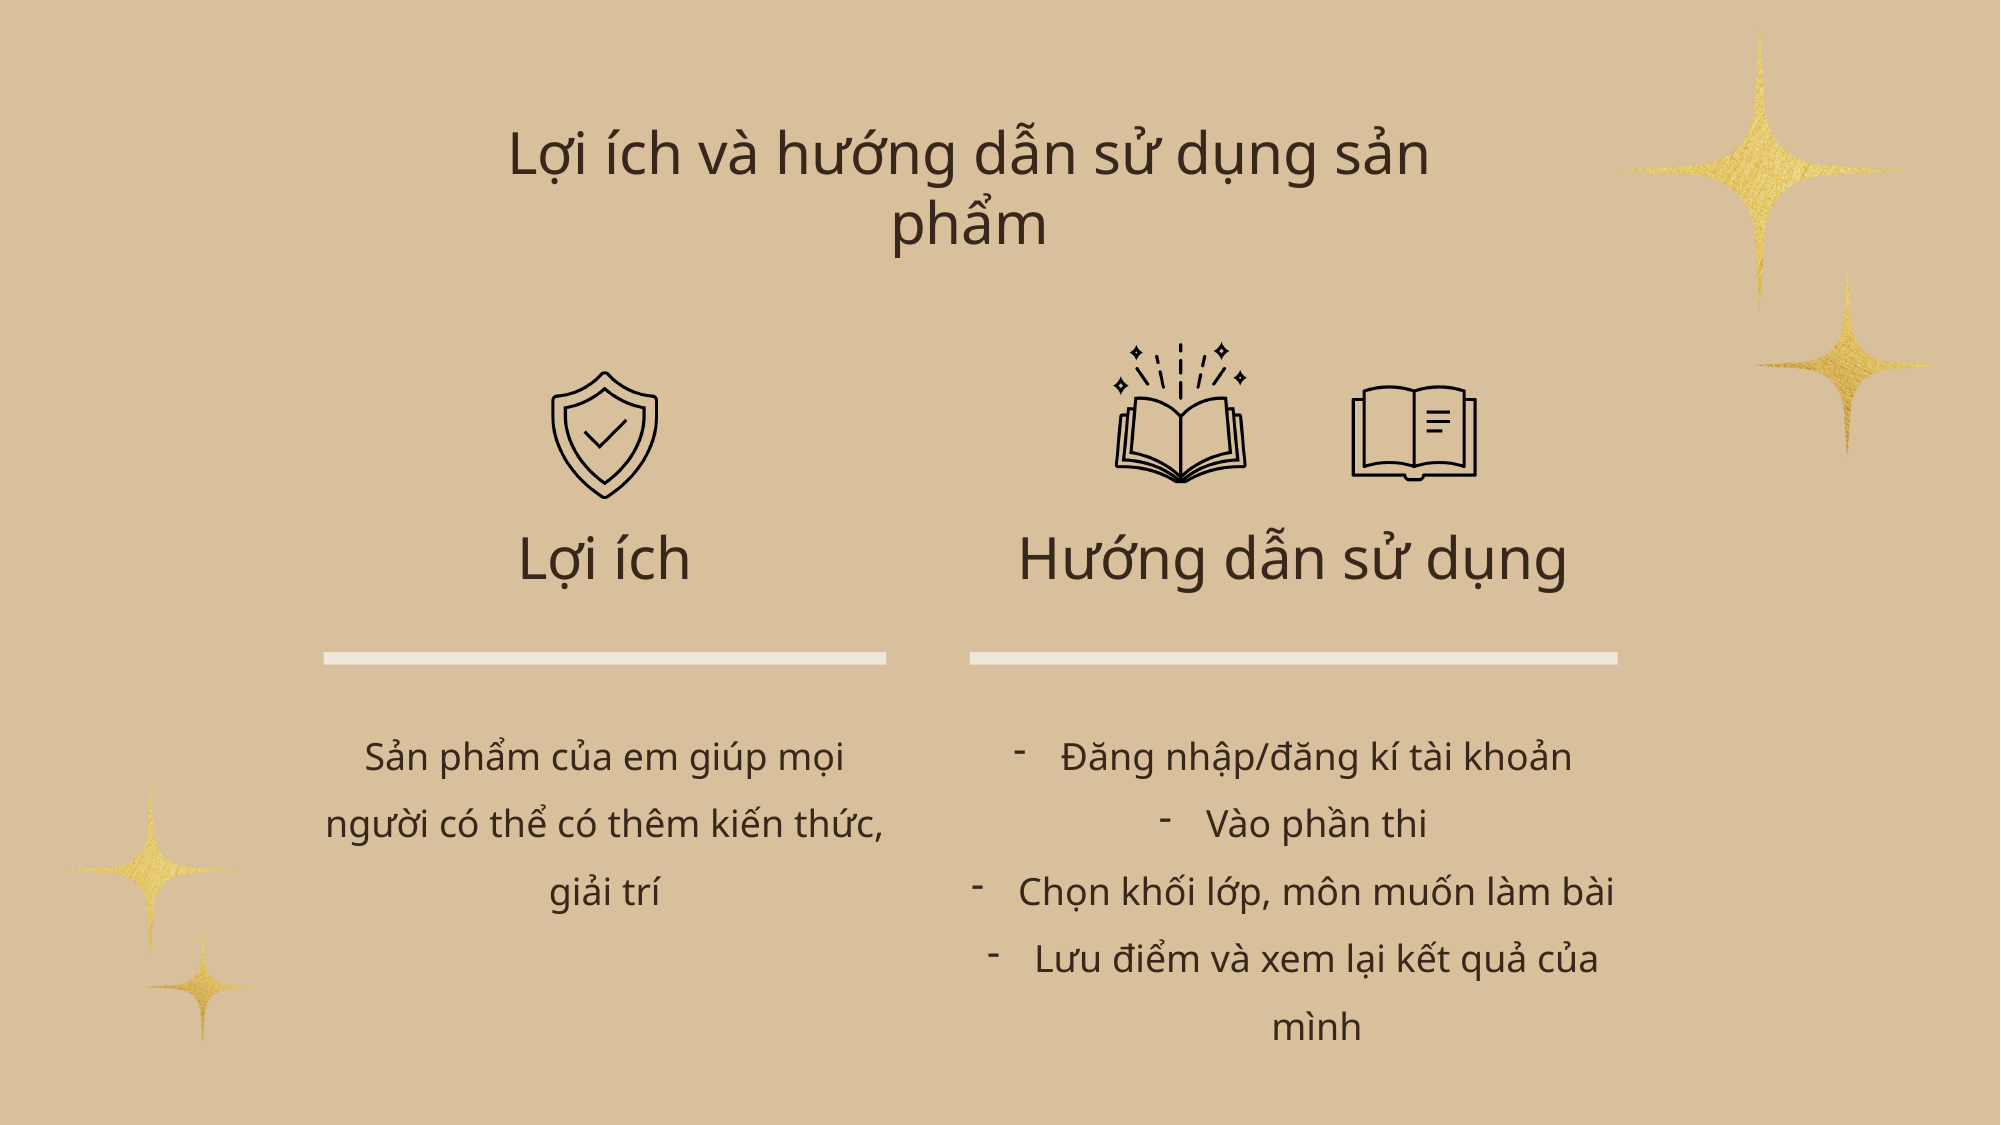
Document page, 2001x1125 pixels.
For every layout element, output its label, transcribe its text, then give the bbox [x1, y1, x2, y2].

text_box [1617, 28, 1941, 459]
picture [529, 359, 681, 511]
text_box Lợi ích và hướng dẫn sử dụng sản phẩm [431, 116, 1508, 257]
text_box [65, 785, 259, 1043]
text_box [323, 486, 887, 839]
picture [1105, 338, 1256, 489]
picture [1338, 359, 1490, 511]
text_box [969, 486, 1618, 1044]
